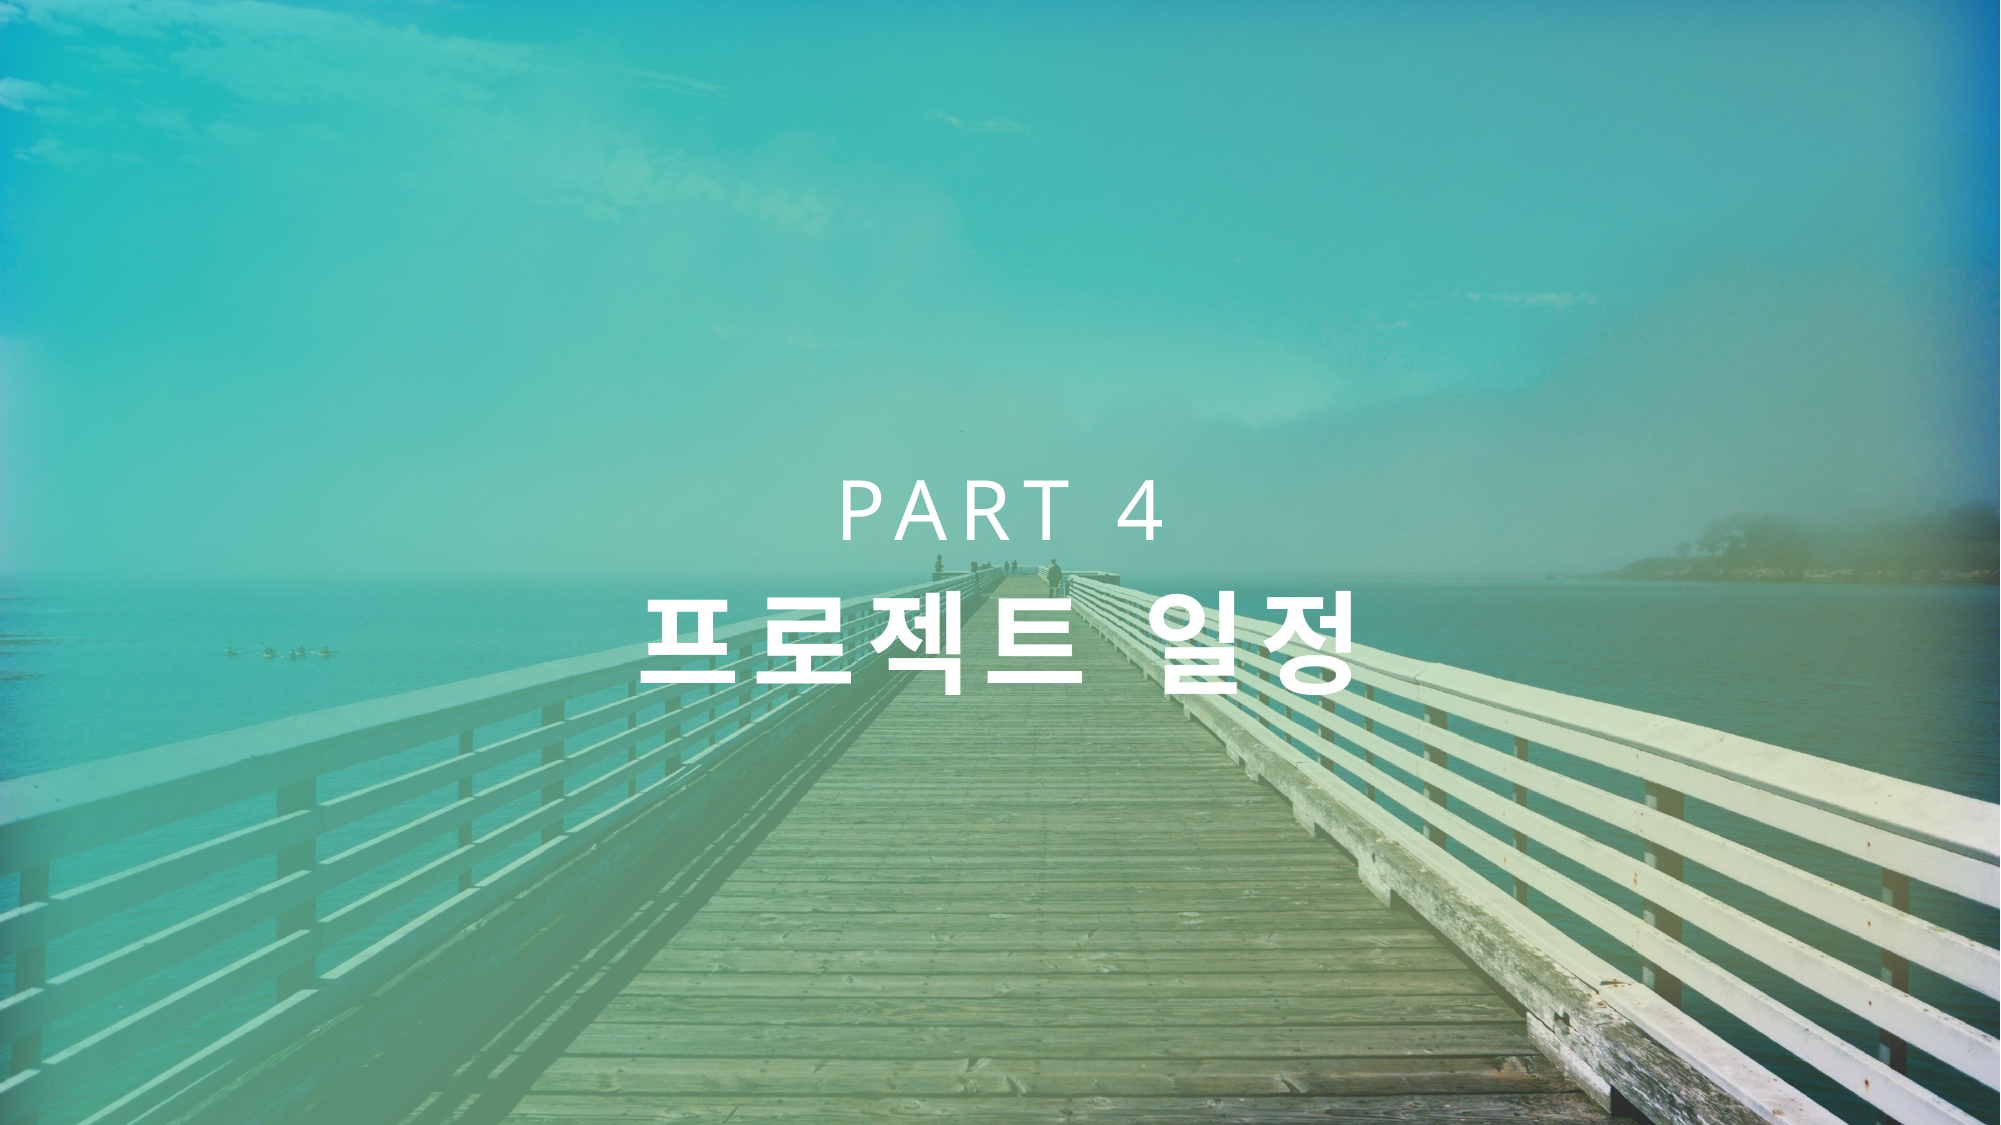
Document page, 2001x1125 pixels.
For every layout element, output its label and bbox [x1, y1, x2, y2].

text_box [0, 0, 2000, 1125]
